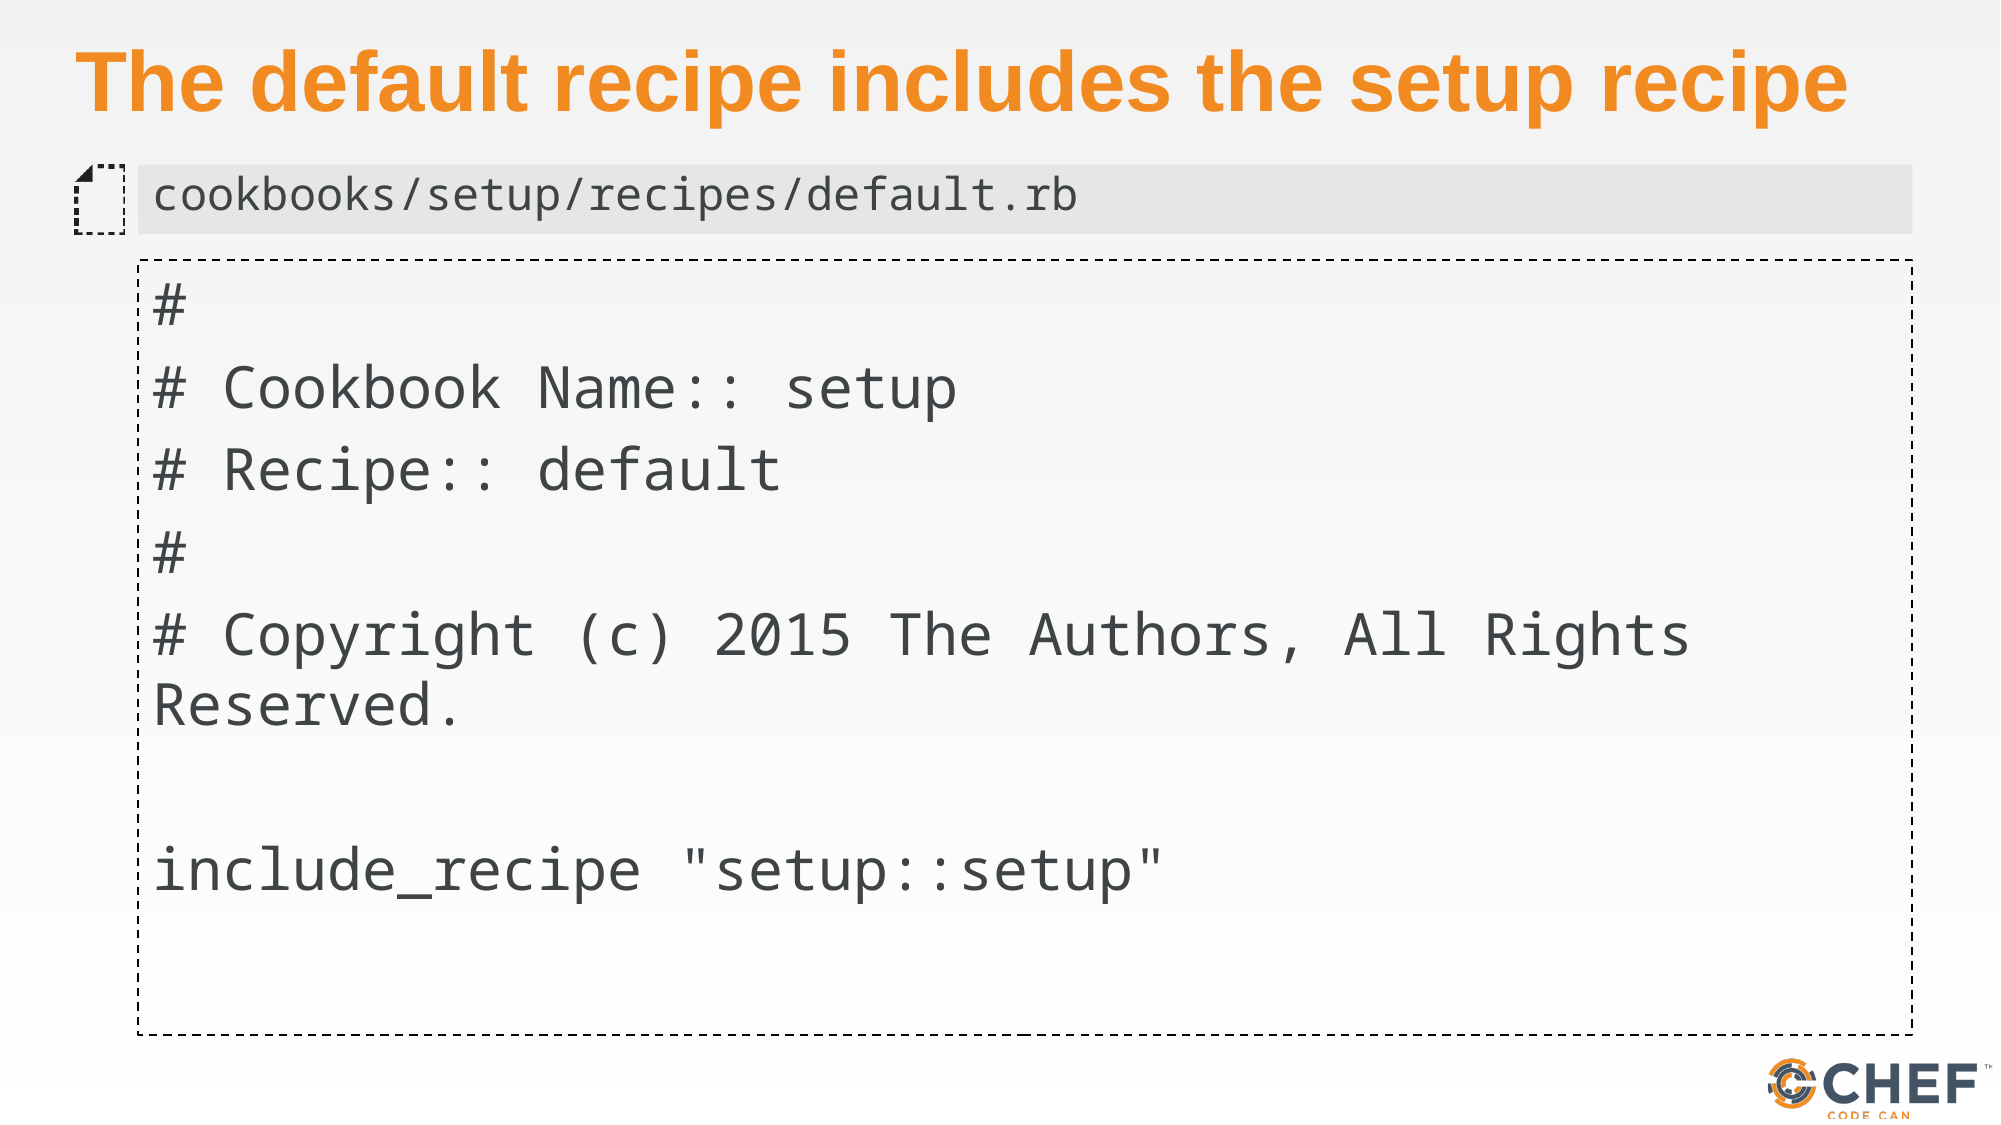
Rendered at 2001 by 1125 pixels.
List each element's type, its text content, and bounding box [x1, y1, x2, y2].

list cookbooks/setup/recipes/default.rb [137, 164, 1913, 235]
list # # Cookbook Name:: setup # Recipe:: default # # Copyright (c) 2015 The Authors, All Rights Reserved. include_recipe "setup::setup" [137, 259, 1913, 1036]
title The default recipe includes the setup recipe [75, 37, 1913, 140]
